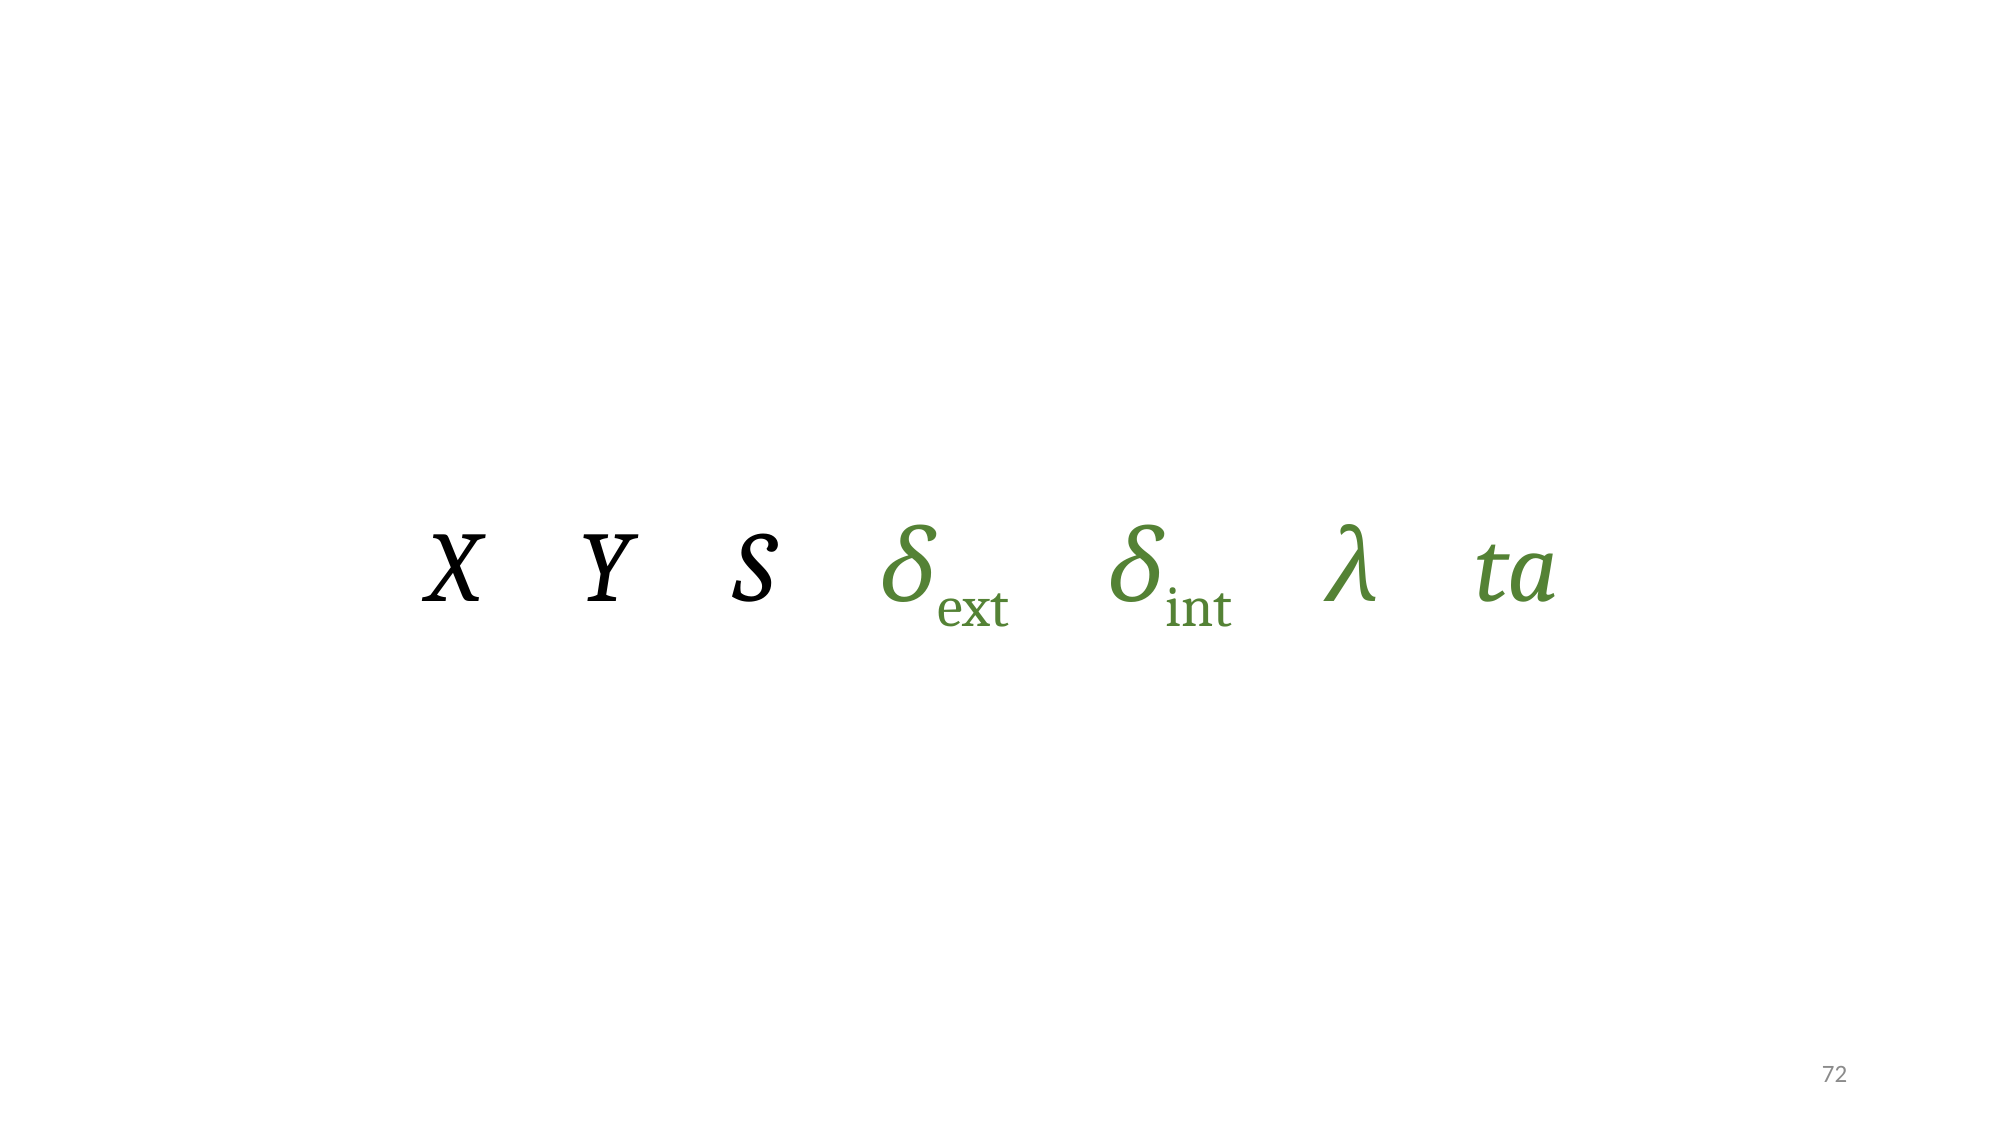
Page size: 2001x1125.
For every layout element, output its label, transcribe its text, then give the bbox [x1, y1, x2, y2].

text_box ta [1459, 494, 1575, 629]
slide_number 72 [1412, 1042, 1863, 1103]
text_box λ [1311, 494, 1395, 629]
text_box X [412, 494, 497, 629]
text_box Y [565, 494, 648, 629]
text_box δint [1092, 494, 1248, 646]
text_box S [718, 494, 791, 629]
text_box δext [864, 494, 1024, 646]
